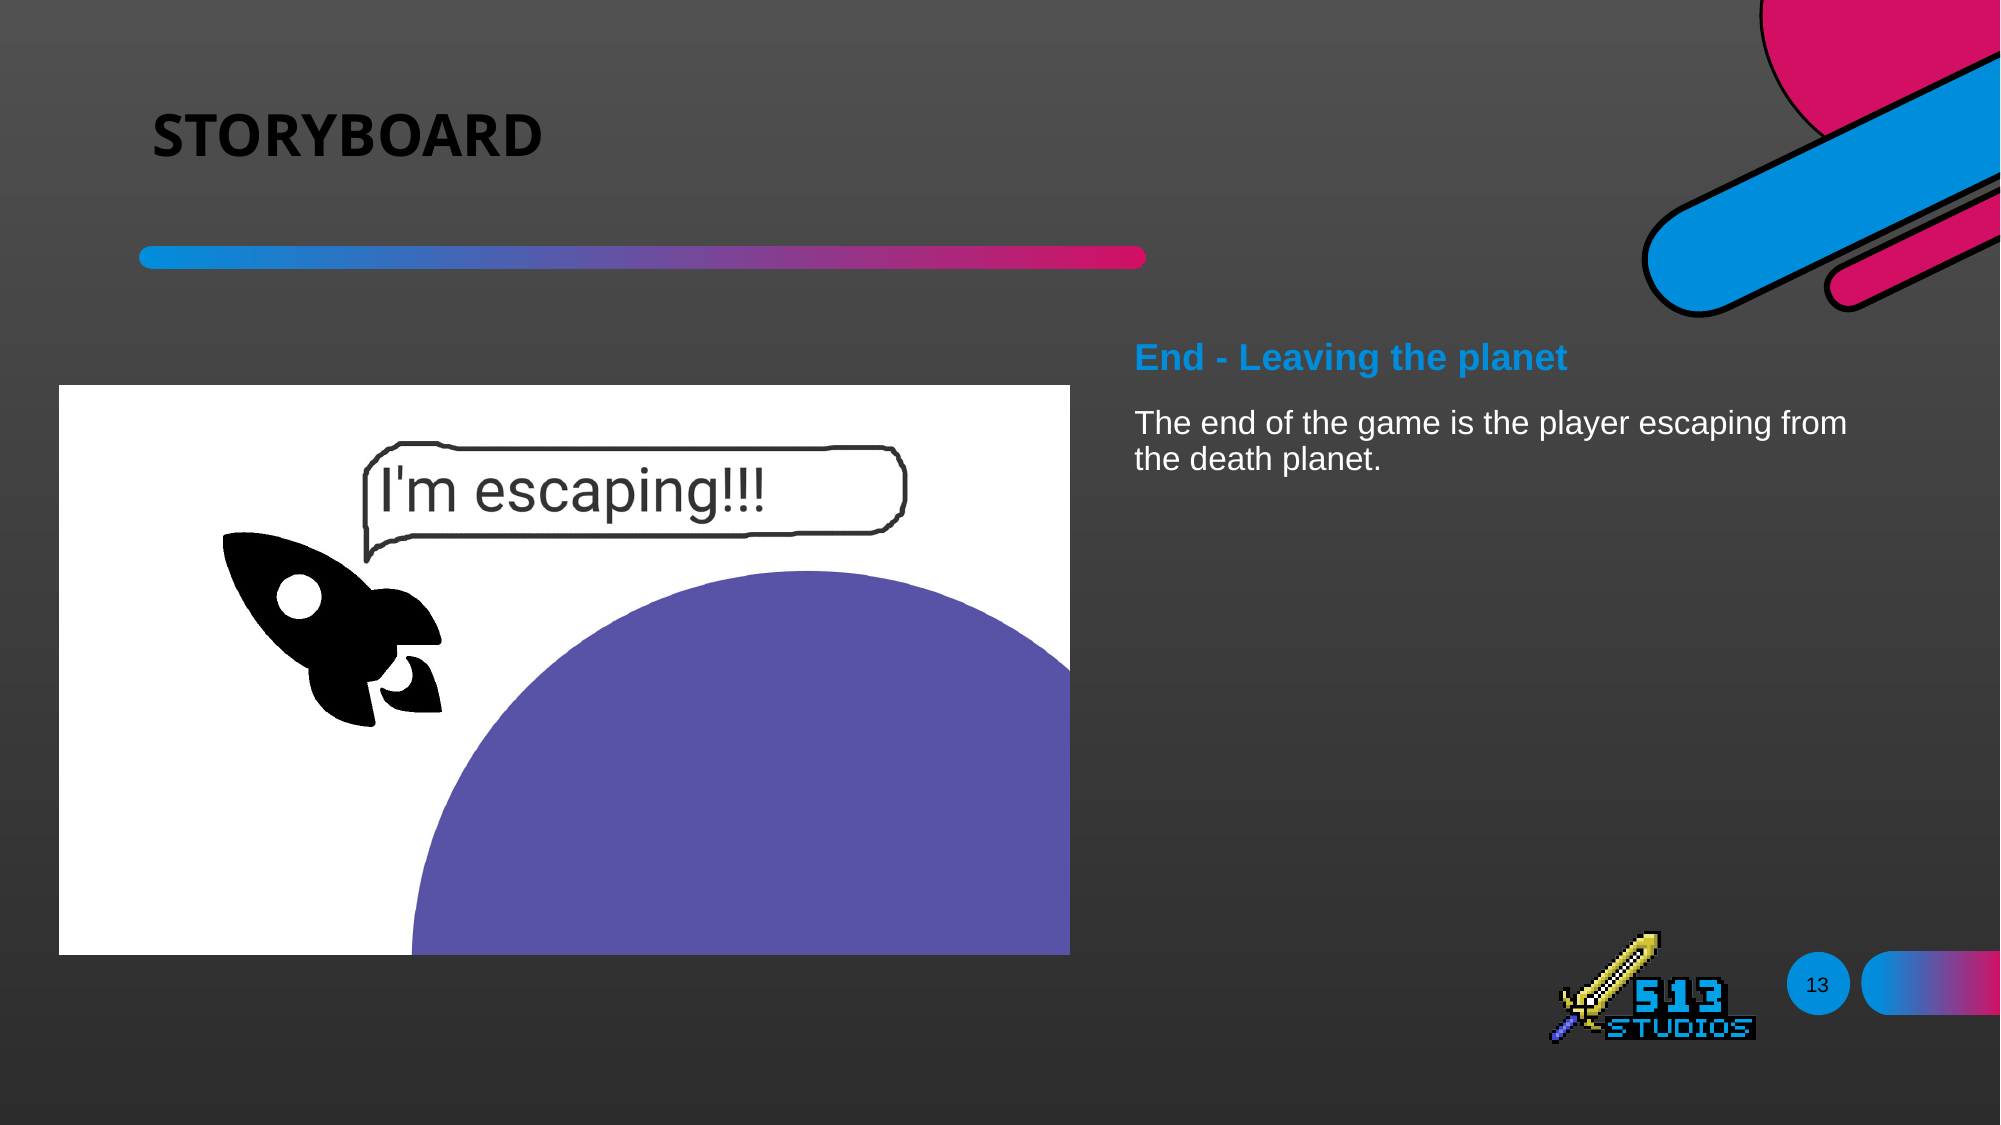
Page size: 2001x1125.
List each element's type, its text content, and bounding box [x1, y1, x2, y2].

picture [1542, 922, 1773, 1049]
list End - Leaving the planet [1119, 316, 1966, 386]
list The end of the game is the player escaping from the death planet. [1119, 398, 1880, 955]
title STORYBOARD [137, 59, 1623, 215]
slide_number 13 [1773, 955, 1863, 1015]
picture [59, 385, 1070, 955]
